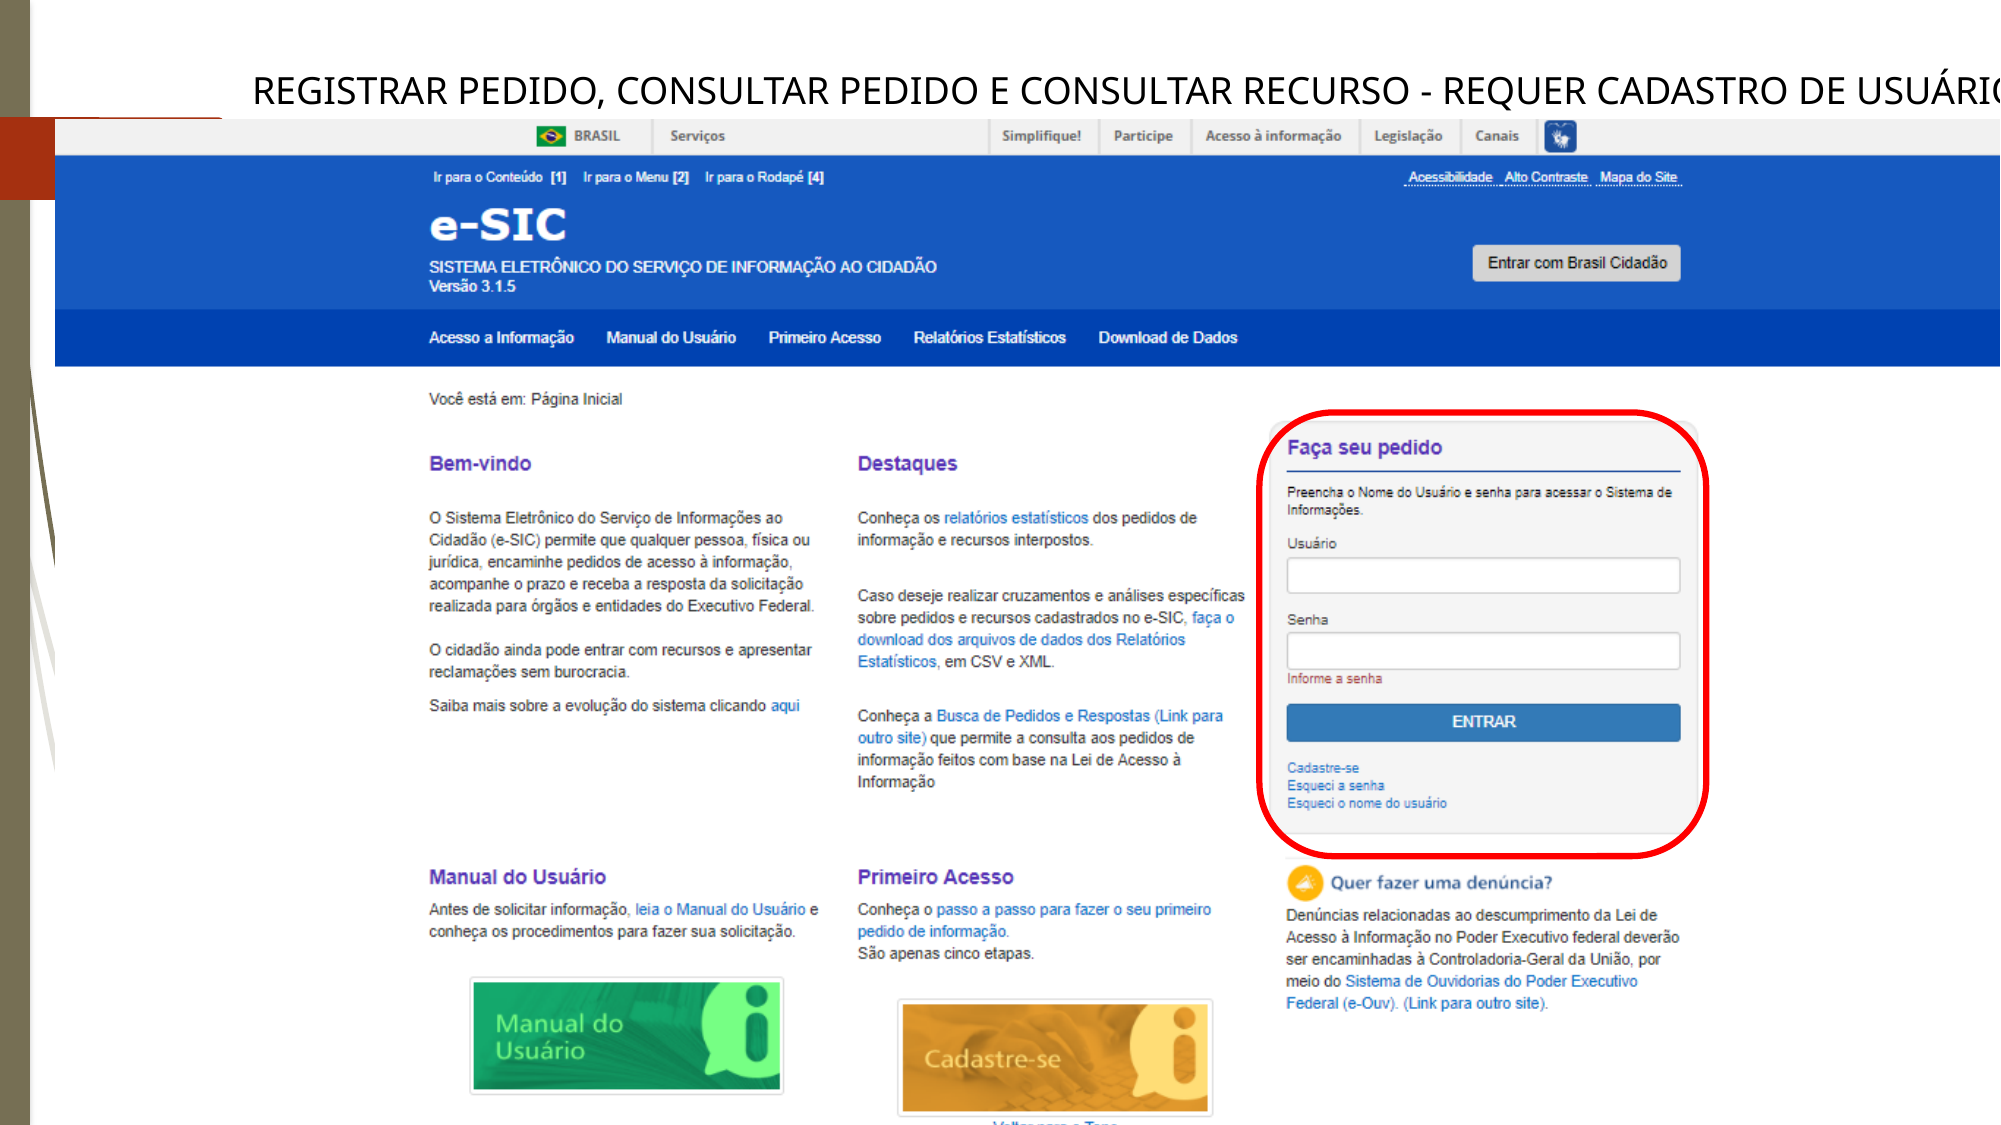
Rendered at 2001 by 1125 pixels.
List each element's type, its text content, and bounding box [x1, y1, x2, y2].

text_box REGISTRAR PEDIDO, CONSULTAR PEDIDO E CONSULTAR RECURSO - REQUER CADASTRO DE USUÁRIO [237, 59, 2000, 119]
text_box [55, 119, 2000, 1125]
